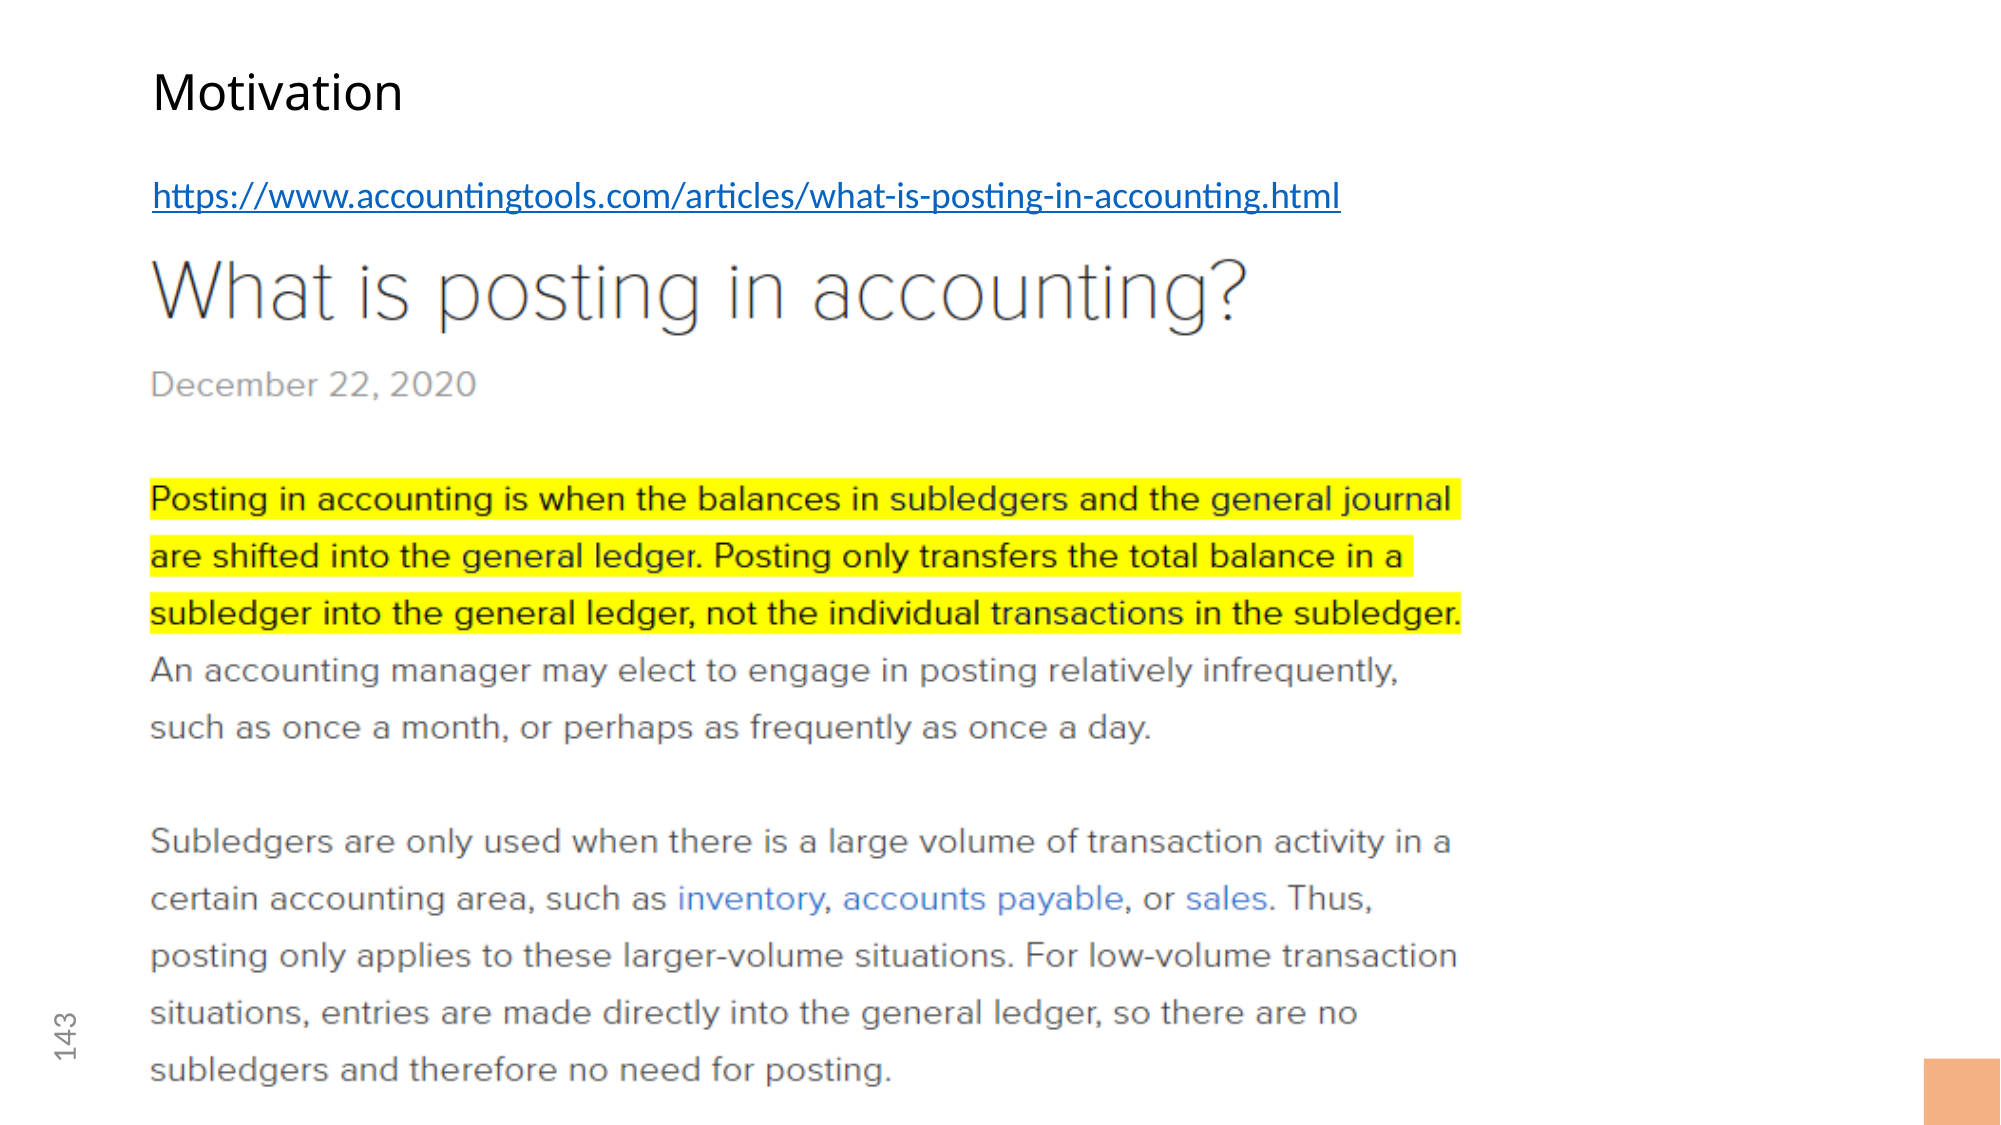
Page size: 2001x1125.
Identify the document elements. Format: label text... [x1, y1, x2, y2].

text_box [1923, 1058, 2000, 1125]
picture [137, 233, 1471, 1108]
slide_number 143 [32, 969, 93, 1108]
title Motivation [137, 59, 1863, 136]
text_box https://www.accountingtools.com/articles/what-is-posting-in-accounting.html [137, 163, 1508, 224]
